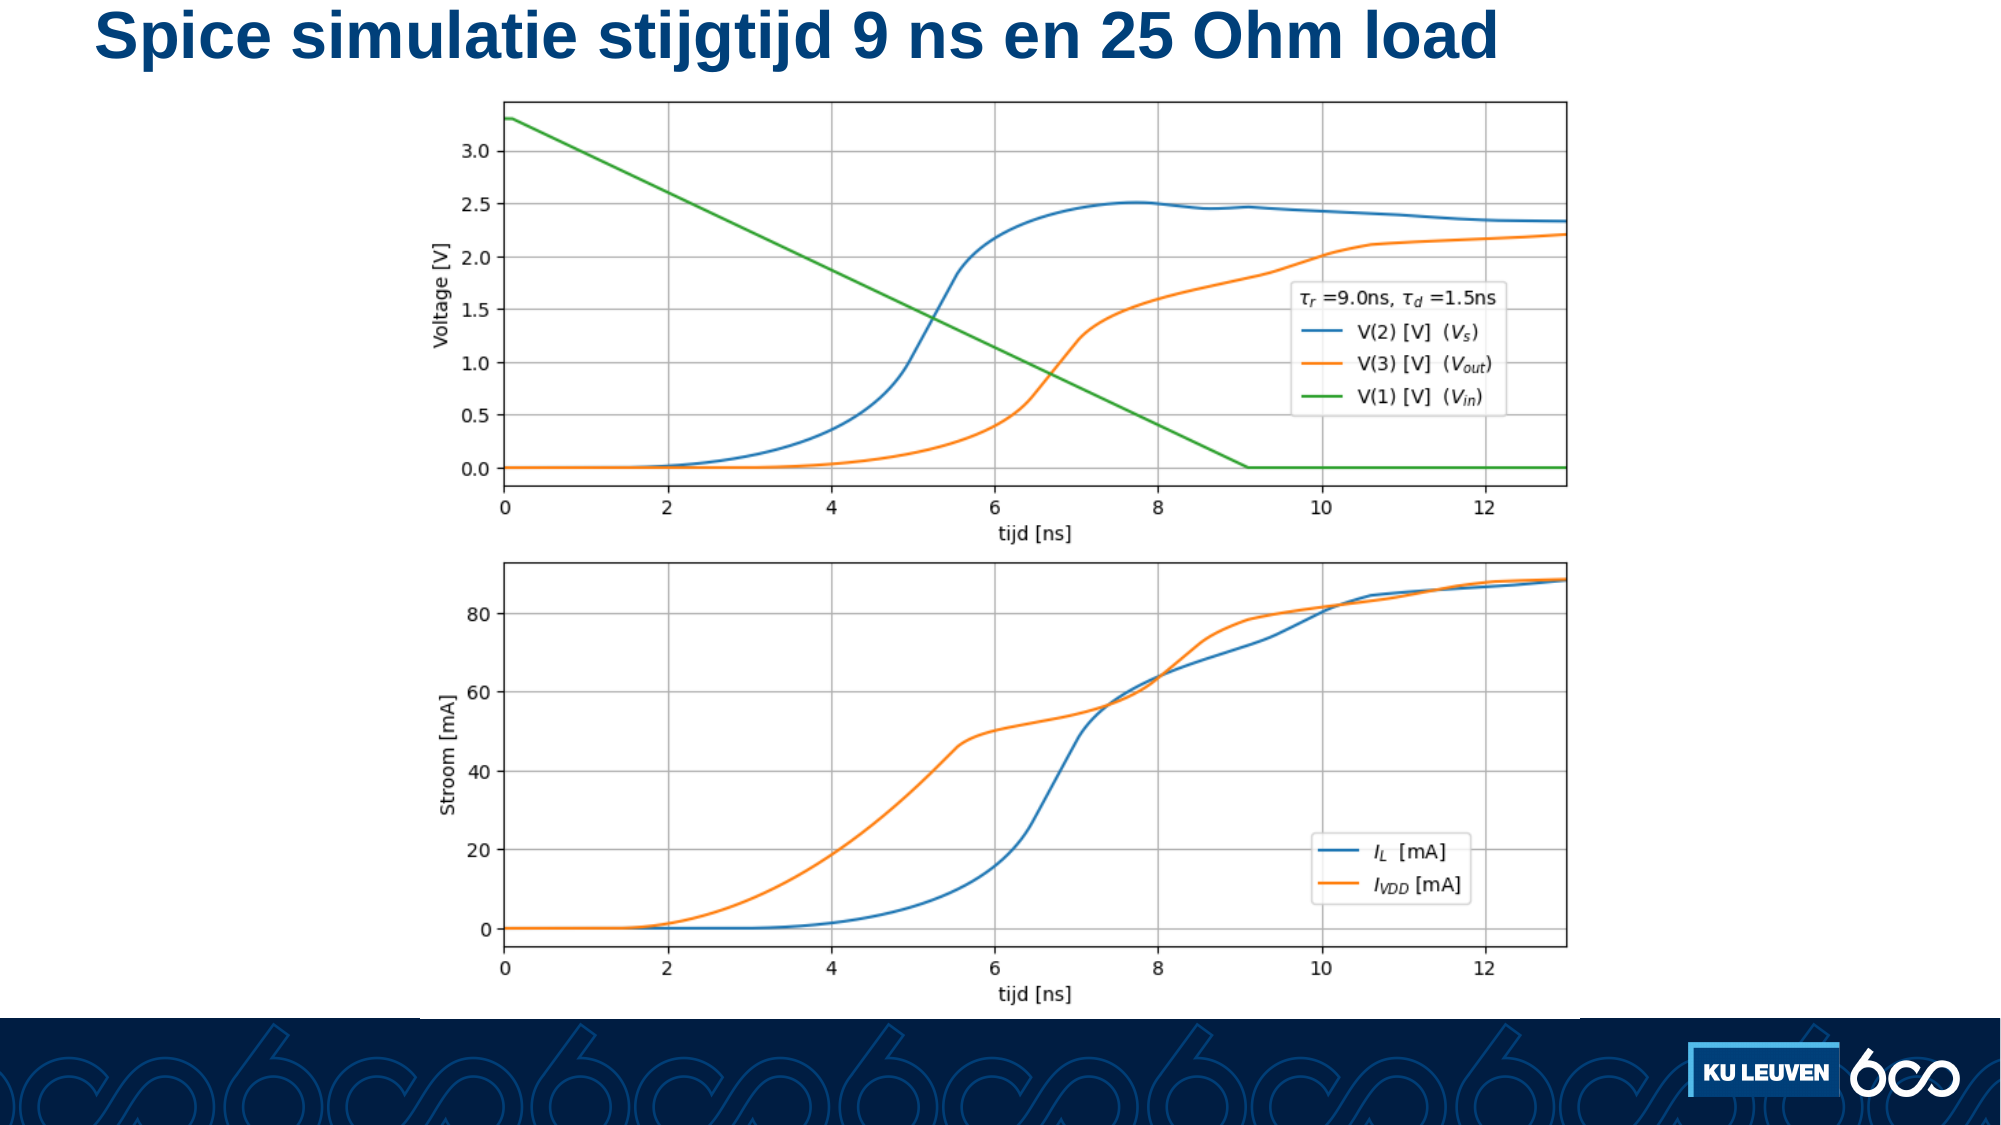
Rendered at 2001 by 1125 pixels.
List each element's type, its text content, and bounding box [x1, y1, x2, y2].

picture [0, 88, 2001, 1125]
title Spice simulatie stijgtijd 9 ns en 25 Ohm load [94, 0, 1906, 108]
